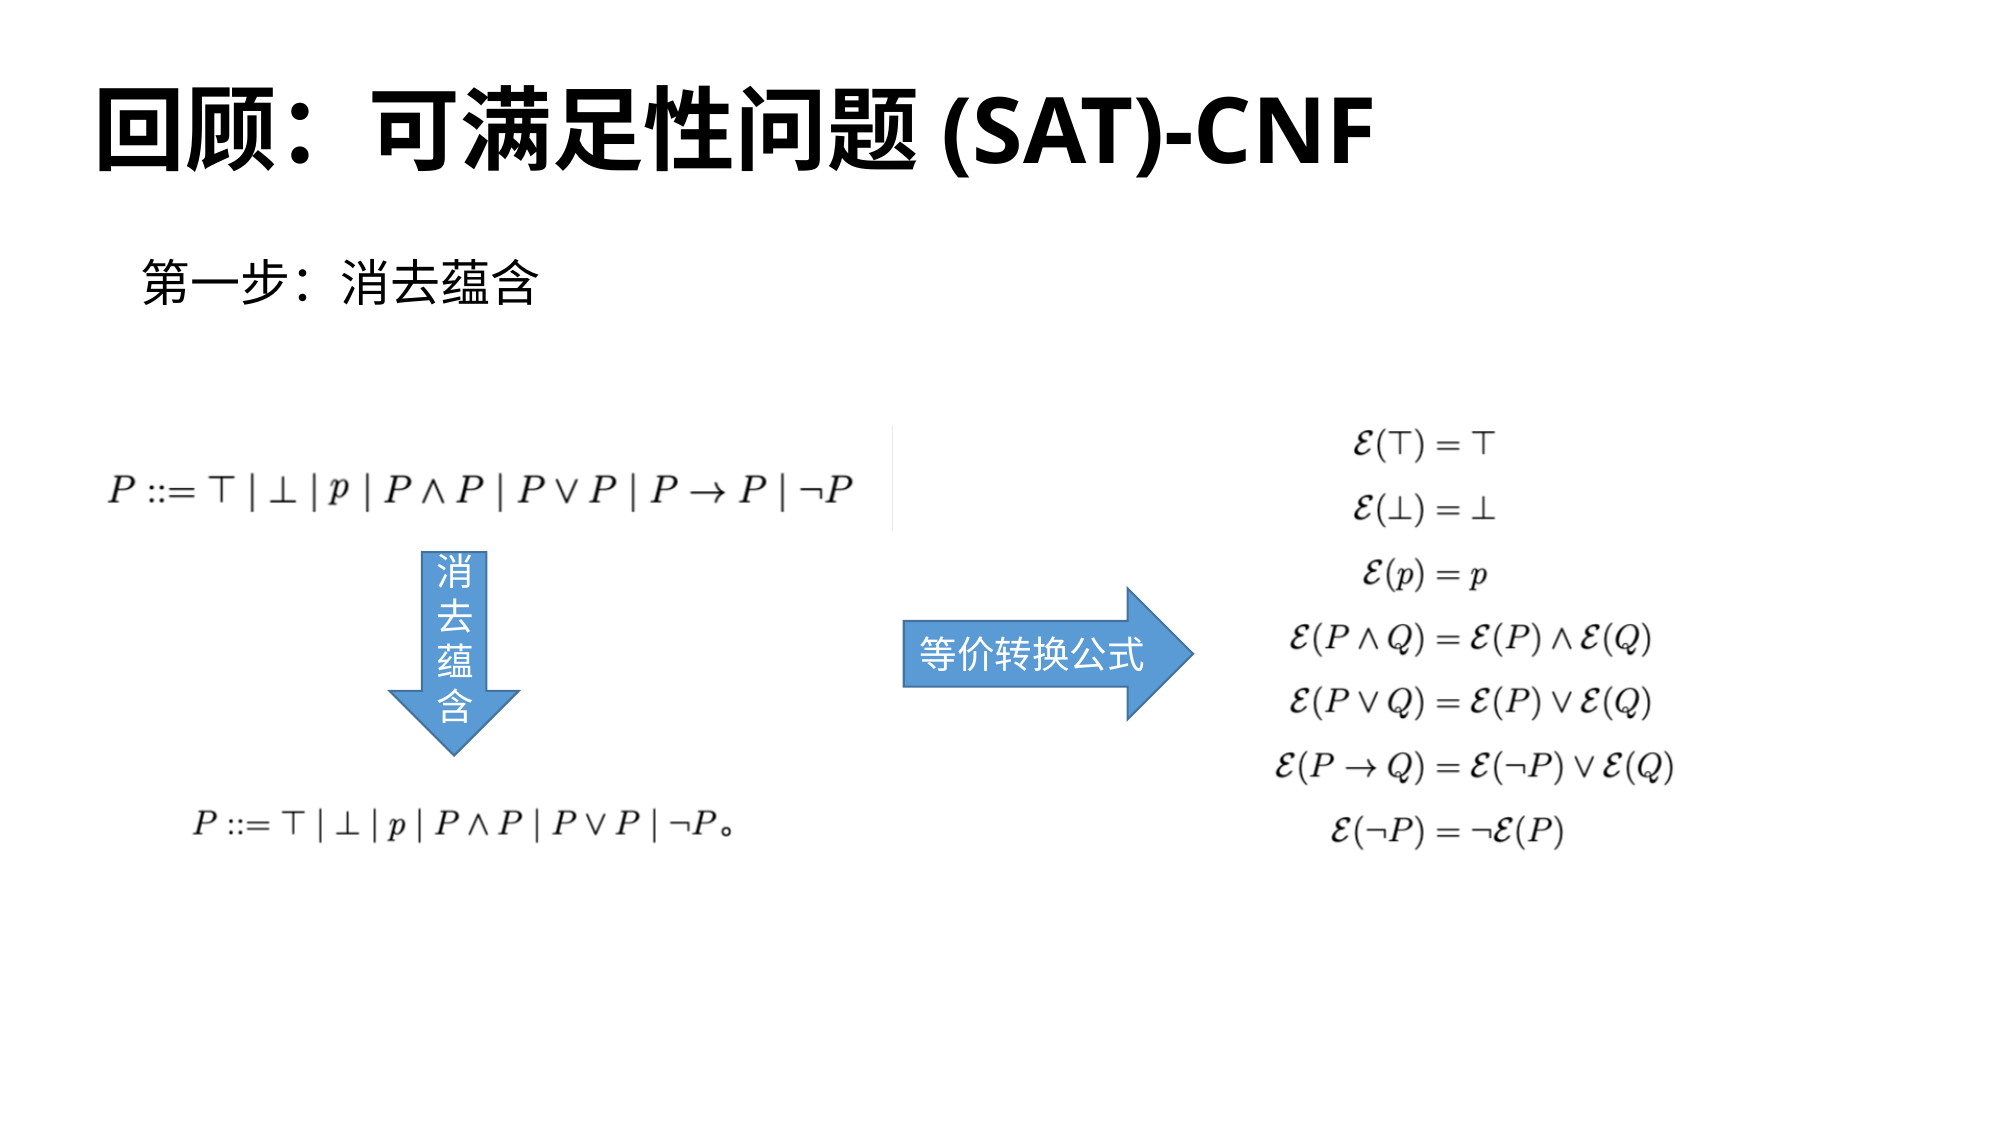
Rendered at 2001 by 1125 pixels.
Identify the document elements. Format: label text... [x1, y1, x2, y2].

picture [157, 776, 752, 858]
text_box 消去蕴含 [387, 551, 522, 757]
picture [78, 426, 894, 531]
picture [1207, 381, 1717, 887]
text_box 等价转换公式 [902, 585, 1195, 722]
title 回顾：可满足性问题(SAT)-CNF [78, 25, 1804, 243]
